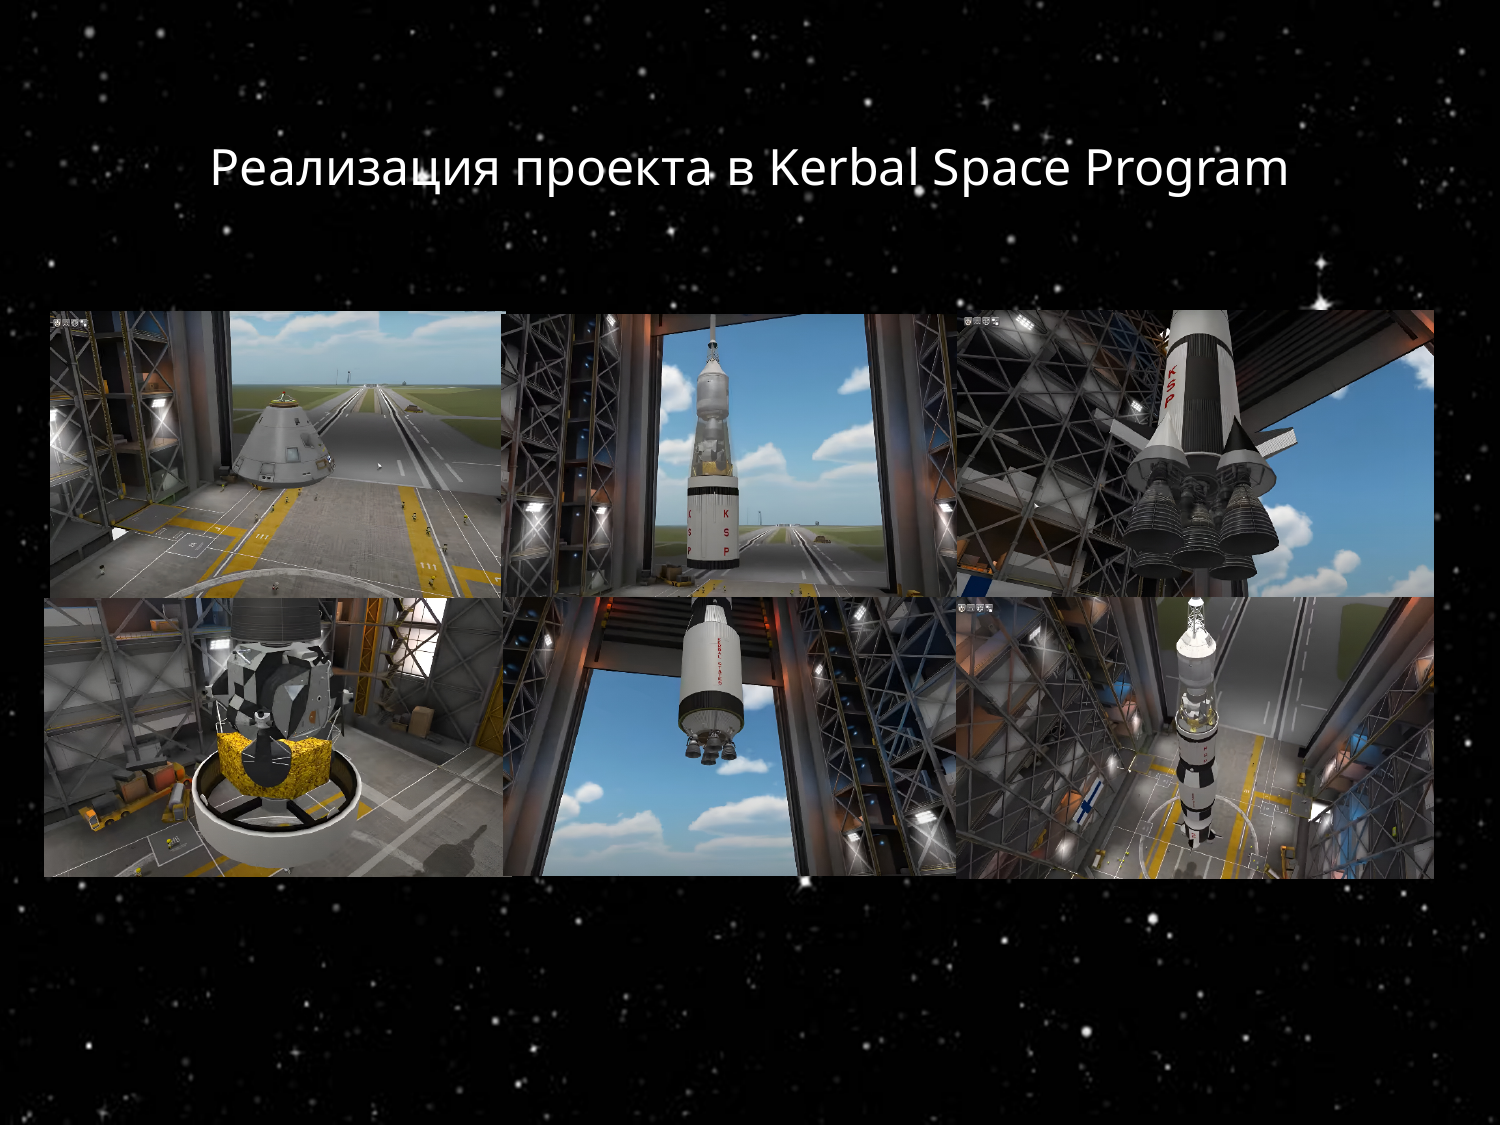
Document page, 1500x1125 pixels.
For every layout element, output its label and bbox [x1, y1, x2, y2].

picture [0, 0, 1500, 1125]
list [50, 311, 506, 597]
